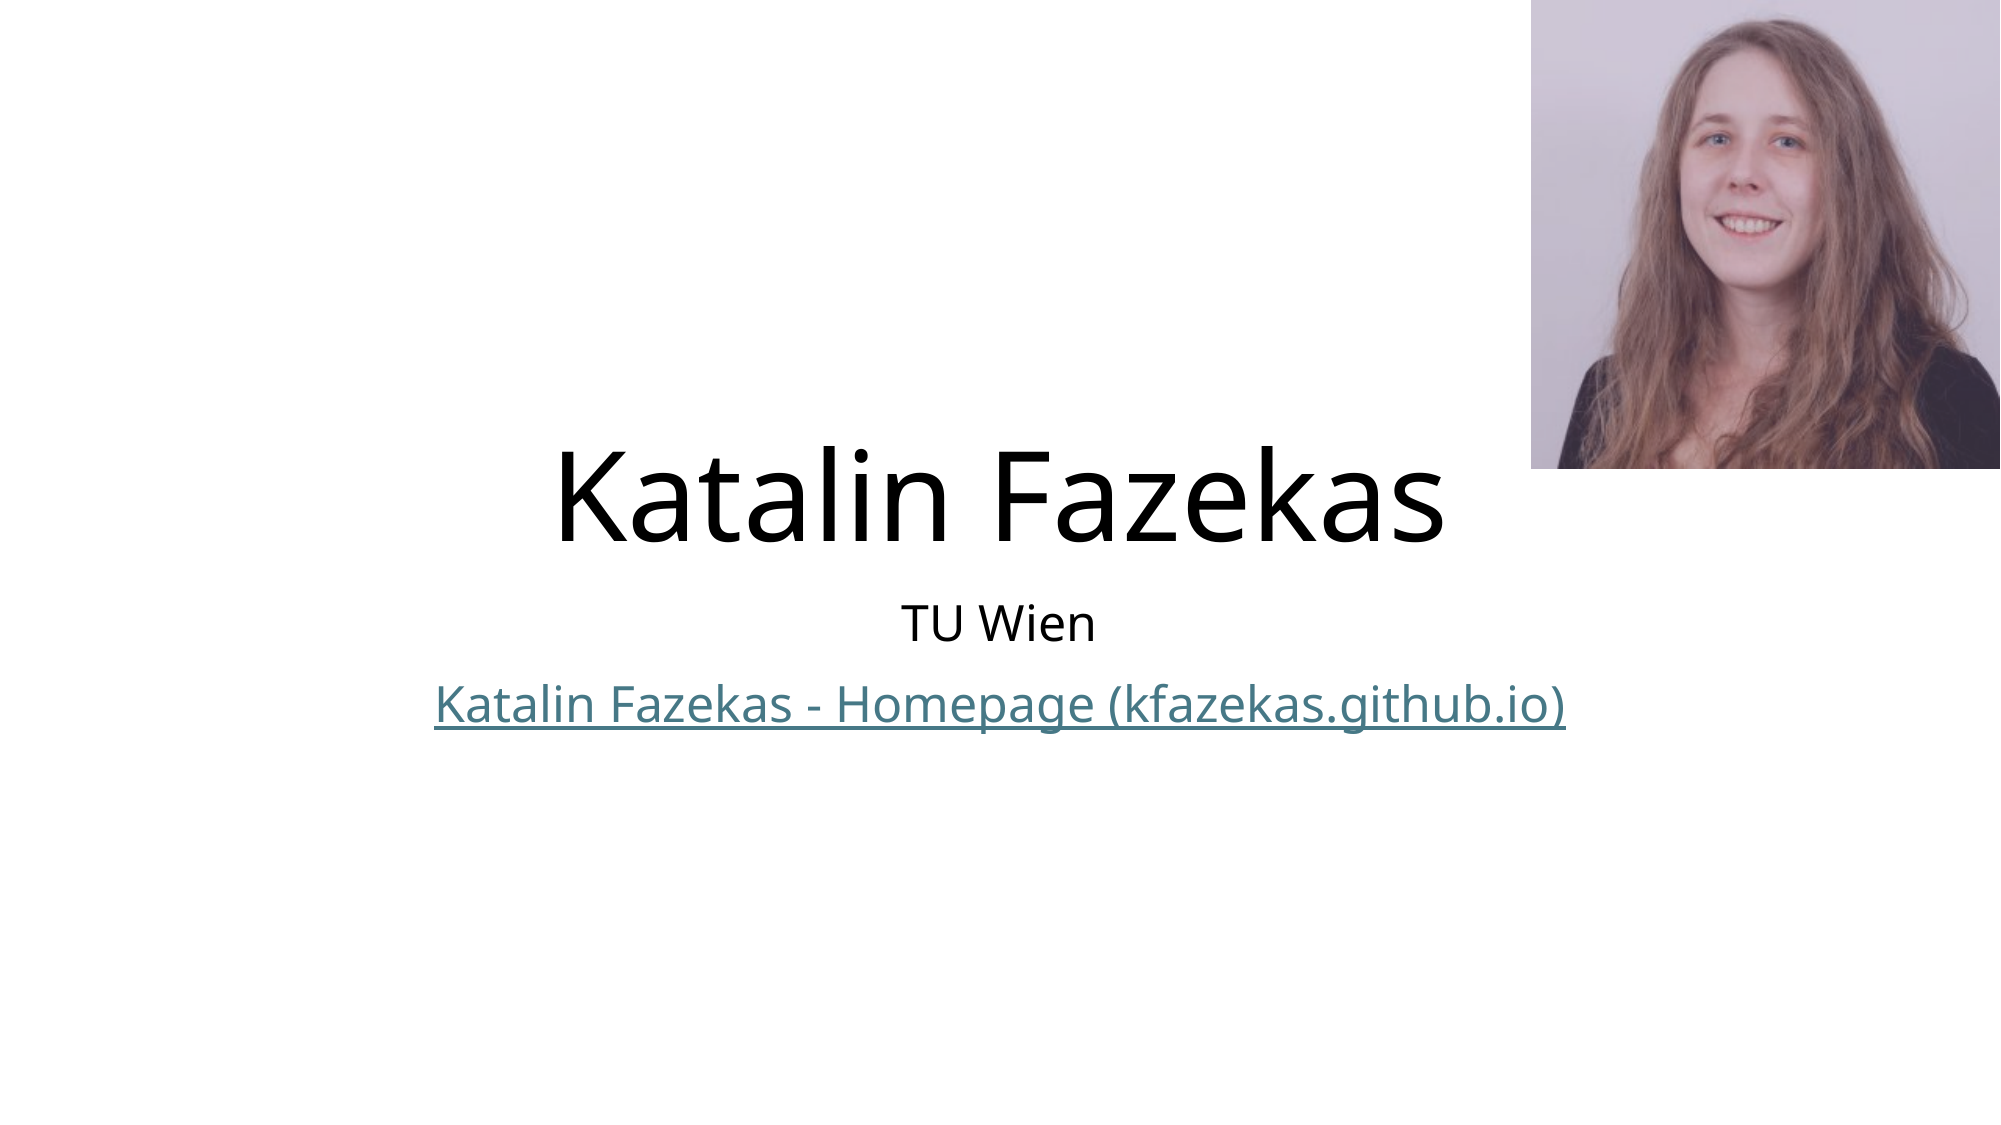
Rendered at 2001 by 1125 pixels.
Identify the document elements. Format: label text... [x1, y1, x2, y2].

picture [1530, 0, 2000, 470]
title Katalin Fazekas [249, 184, 1750, 576]
subtitle TU Wien Katalin Fazekas - Homepage (kfazekas.github.io) [249, 590, 1750, 863]
